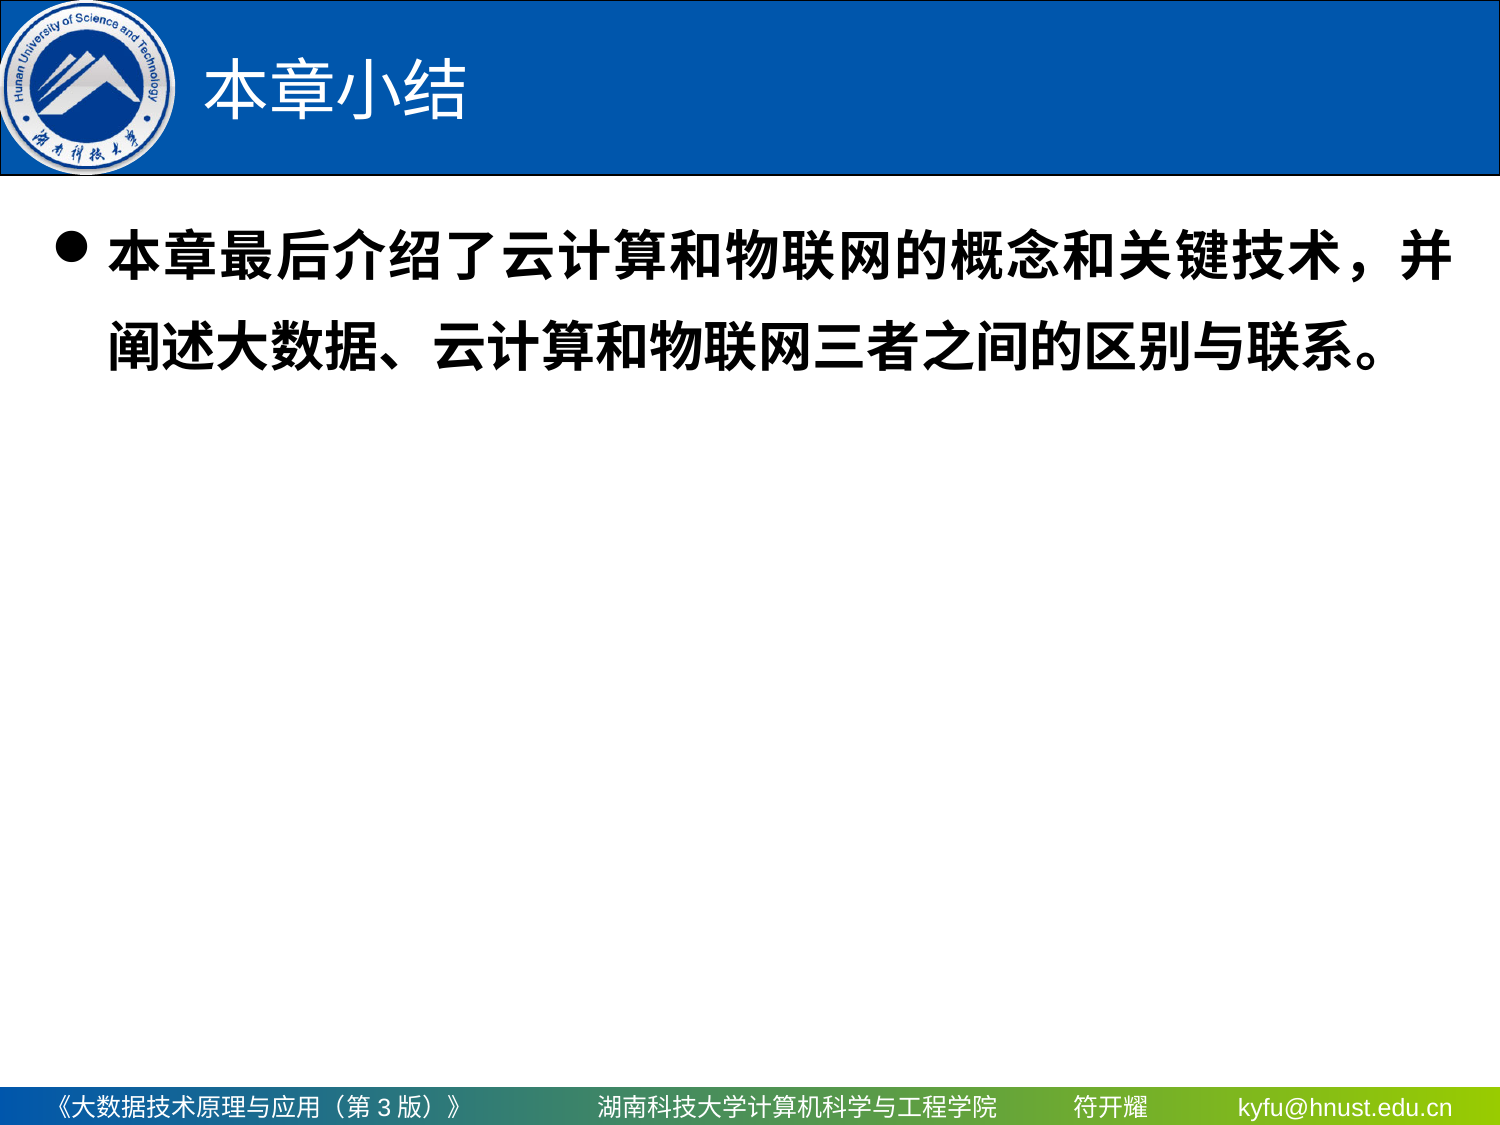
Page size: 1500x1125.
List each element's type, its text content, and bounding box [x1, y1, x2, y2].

picture [0, 0, 176, 175]
title 本章小结 [187, 12, 1500, 163]
list 本章最后介绍了云计算和物联网的概念和关键技术，并阐述大数据、云计算和物联网三者之间的区别与联系。 [35, 187, 1471, 1045]
